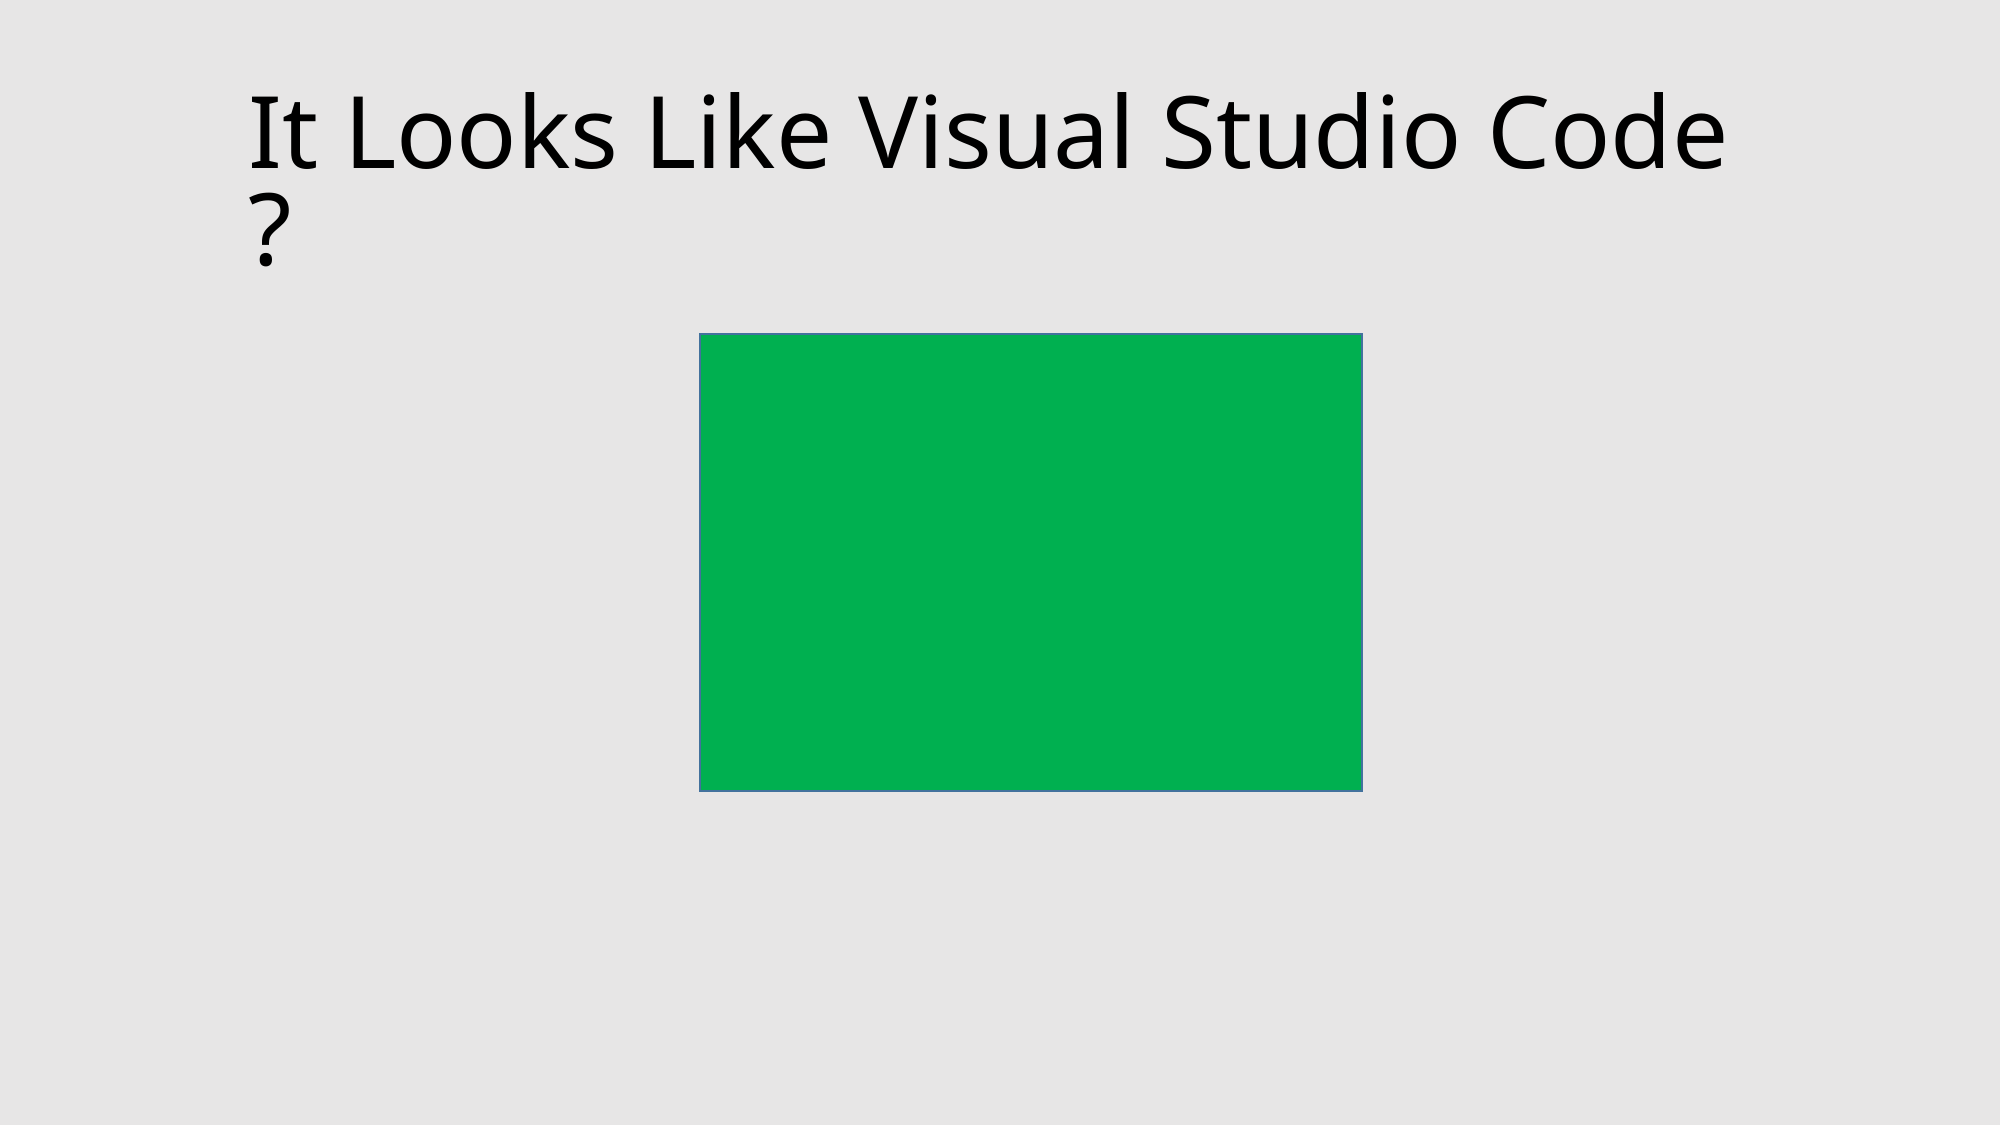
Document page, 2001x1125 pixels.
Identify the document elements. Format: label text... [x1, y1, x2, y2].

text_box [699, 333, 1363, 792]
text_box It Looks Like Visual Studio Code ? [233, 83, 1767, 238]
